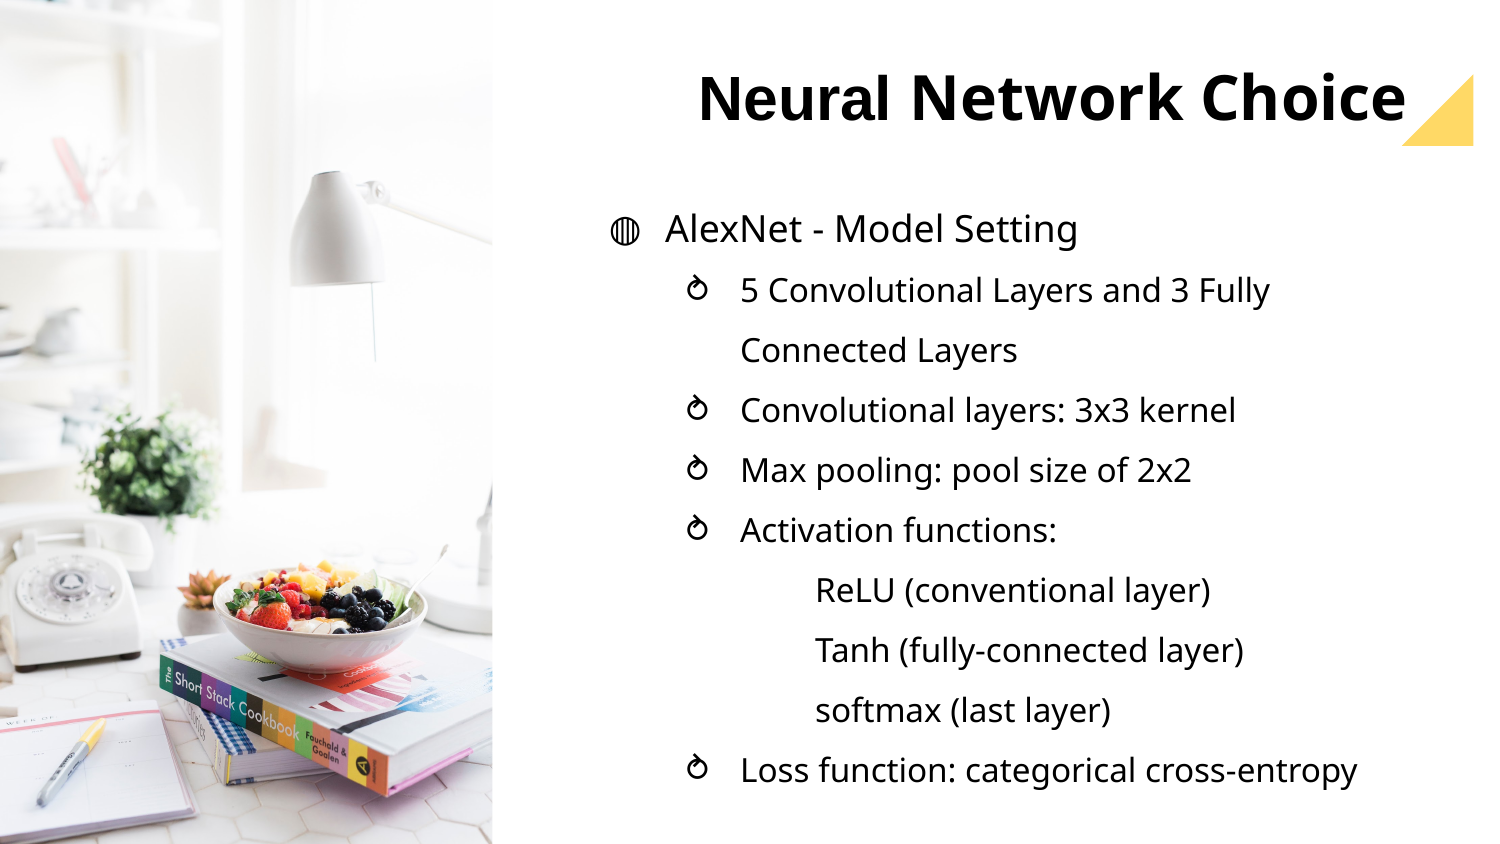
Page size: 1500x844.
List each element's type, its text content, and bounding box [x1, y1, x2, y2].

text_box Neural Network Choice [527, 42, 1424, 138]
text_box AlexNet - Model Setting 5 Convolutional Layers and 3 Fully Connected Layers Convolutional layers: 3x3 kernel Max pooling: pool size of 2x2 Activation functions: ReLU (conventional layer) Tanh (fully-connected layer) softmax (last layer) Loss function: categorical cross-entropy [575, 183, 1443, 844]
picture [0, 0, 493, 844]
text_box [1401, 74, 1474, 146]
